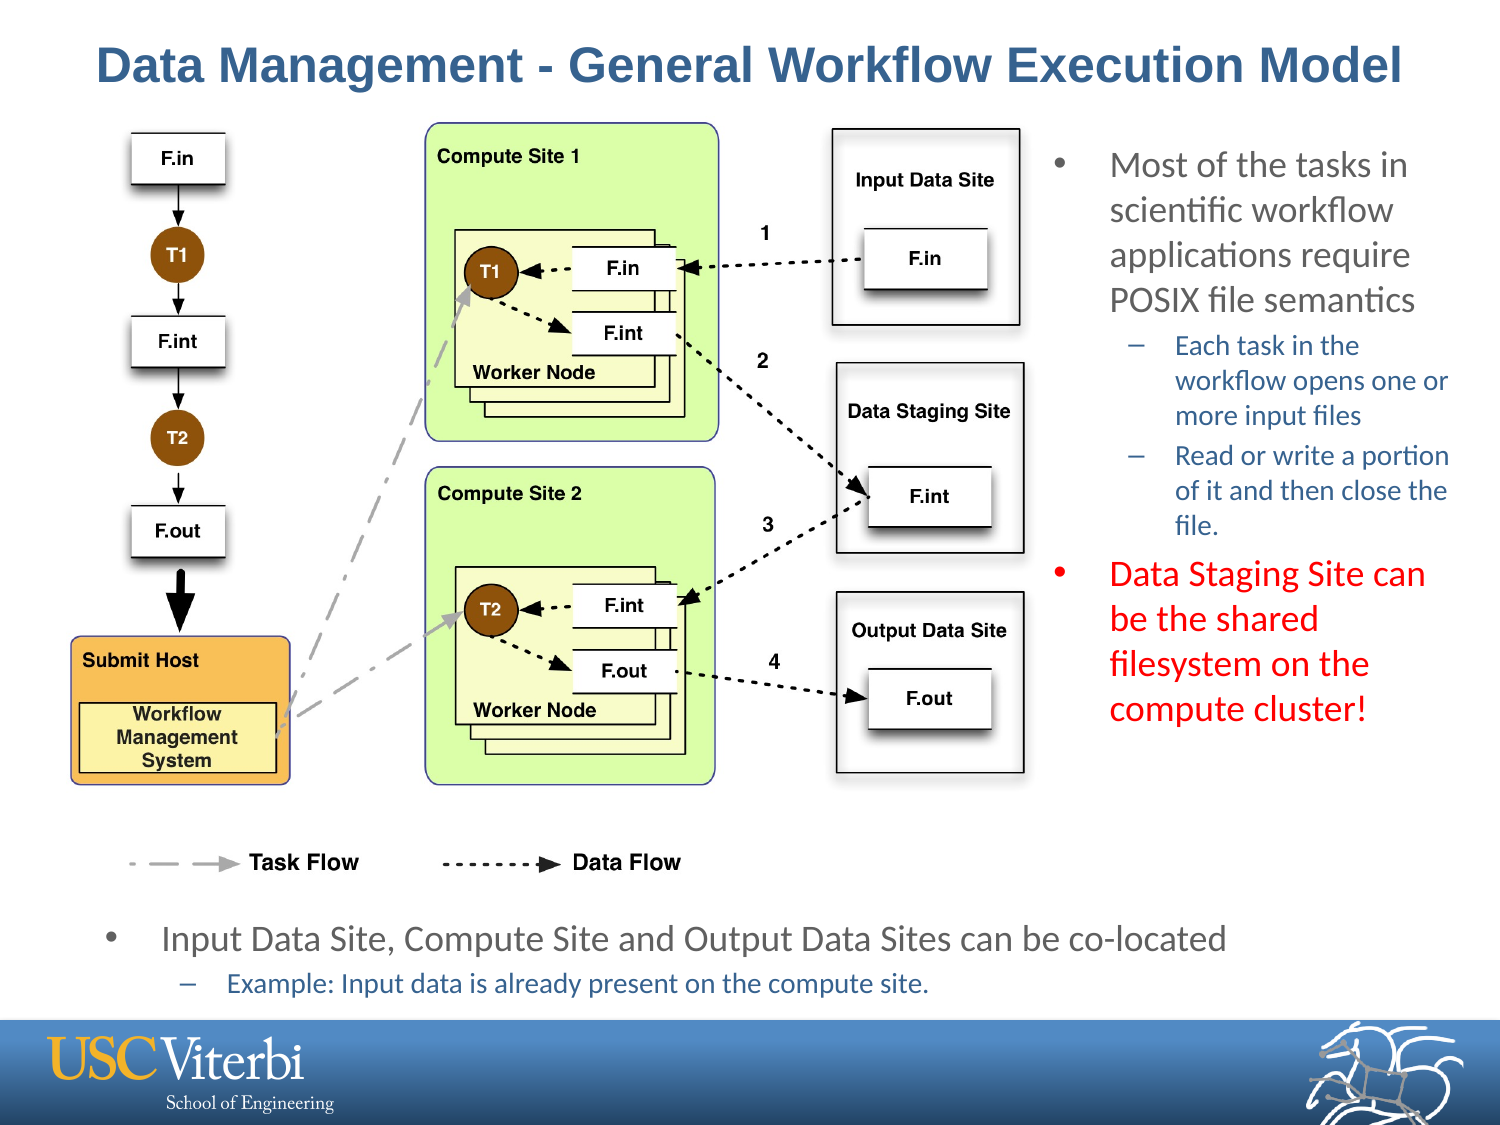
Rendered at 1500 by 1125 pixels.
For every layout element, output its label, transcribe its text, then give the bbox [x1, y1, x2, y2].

text_box Most of the tasks in scientific workflow applications require POSIX file semantics Each task in the workflow opens one or more input files Read or write a portion of it and then close the file. Data Staging Site can be the shared filesystem on the compute cluster! [1055, 132, 1473, 838]
list Input Data Site, Compute Site and Output Data Sites can be co-located Example: Input data is already present on the compute site. [90, 906, 1410, 1021]
picture [66, 116, 1051, 877]
picture [47, 1036, 334, 1114]
picture [1306, 1020, 1464, 1125]
title Data Management - General Workflow Execution Model [0, 9, 1500, 117]
